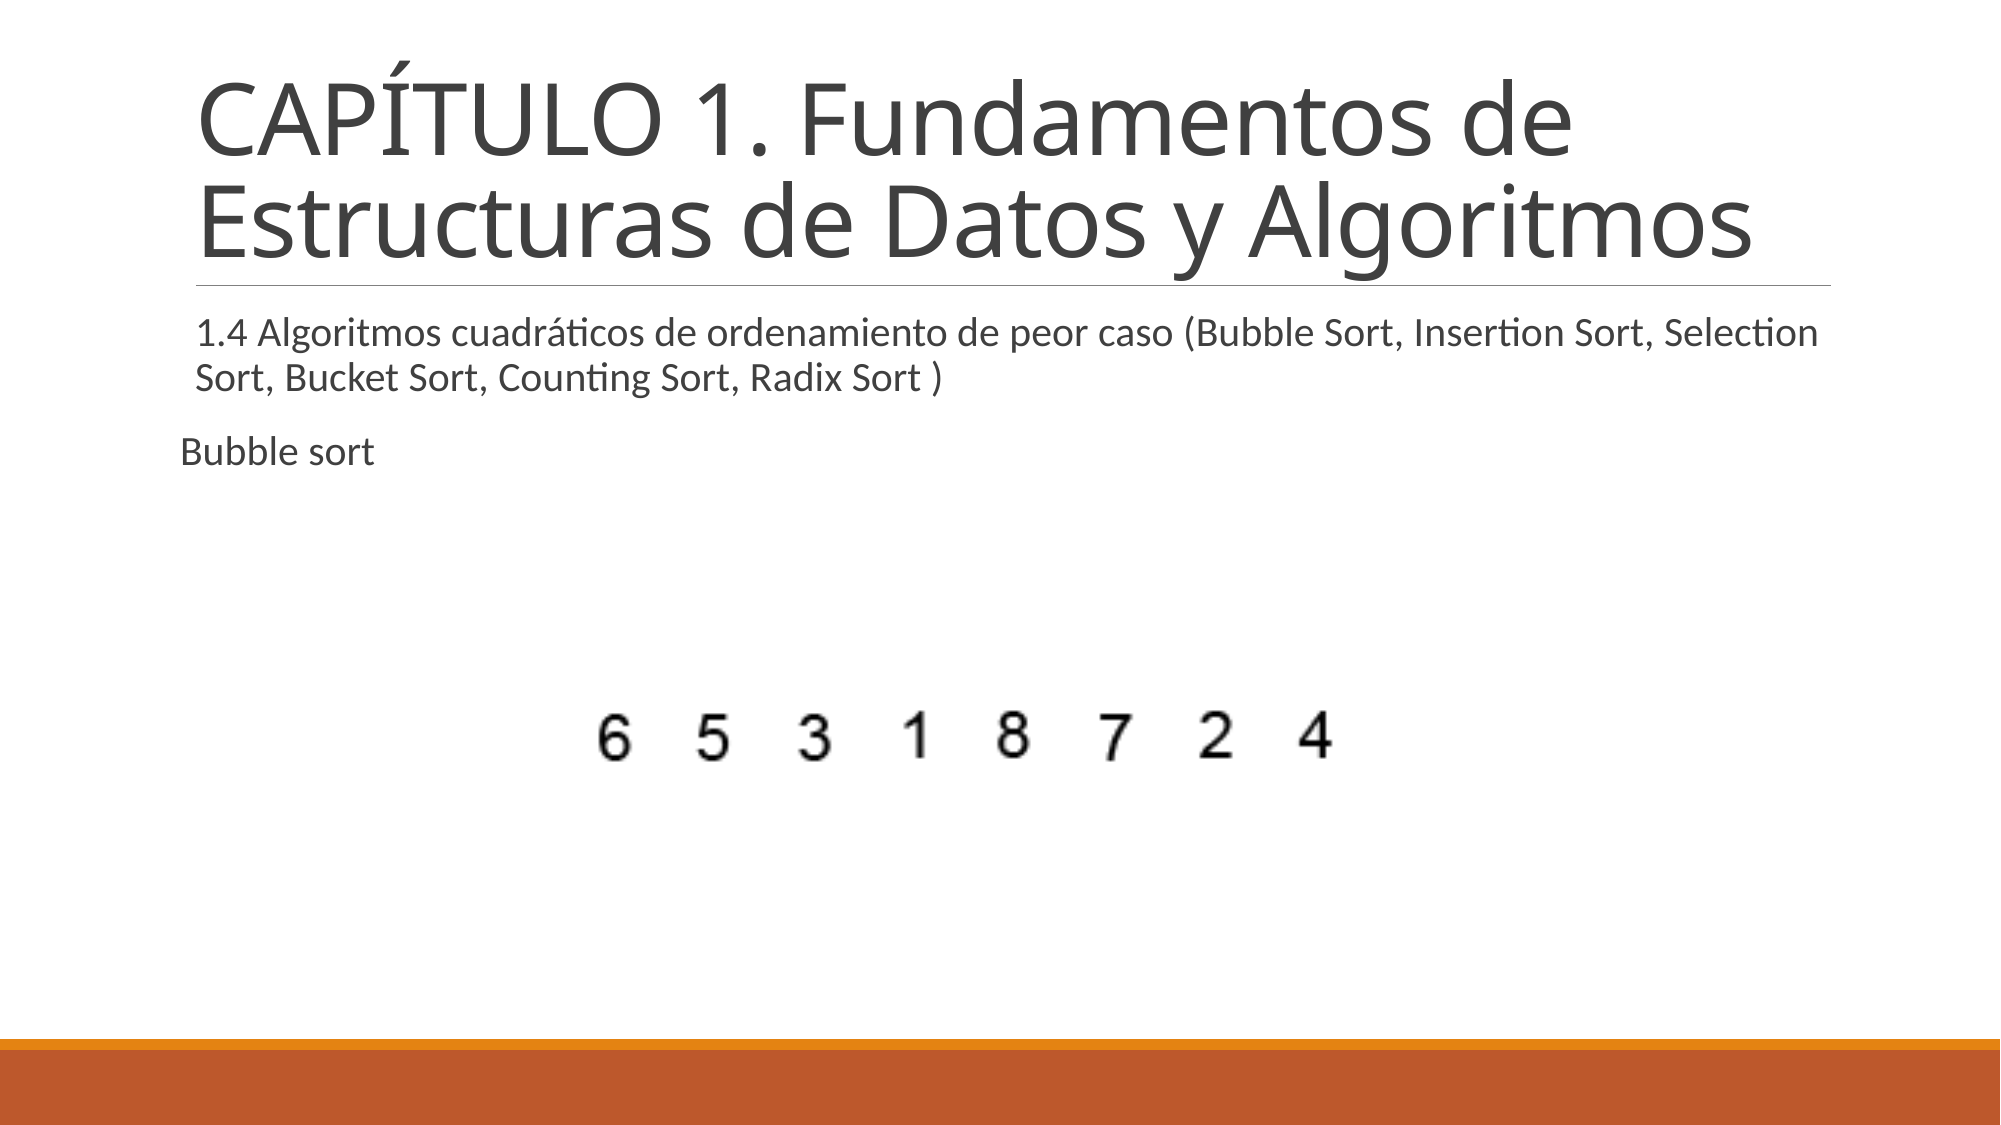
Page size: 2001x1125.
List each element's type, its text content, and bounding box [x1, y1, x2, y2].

picture [523, 492, 1404, 1021]
list 1.4 Algoritmos cuadráticos de ordenamiento de peor caso (Bubble Sort, Insertion Sort, Selection Sort, Bucket Sort, Counting Sort, Radix Sort ) Bubble sort [180, 302, 1830, 963]
title CAPÍTULO 1. Fundamentos de Estructuras de Datos y Algoritmos [180, 47, 1830, 285]
